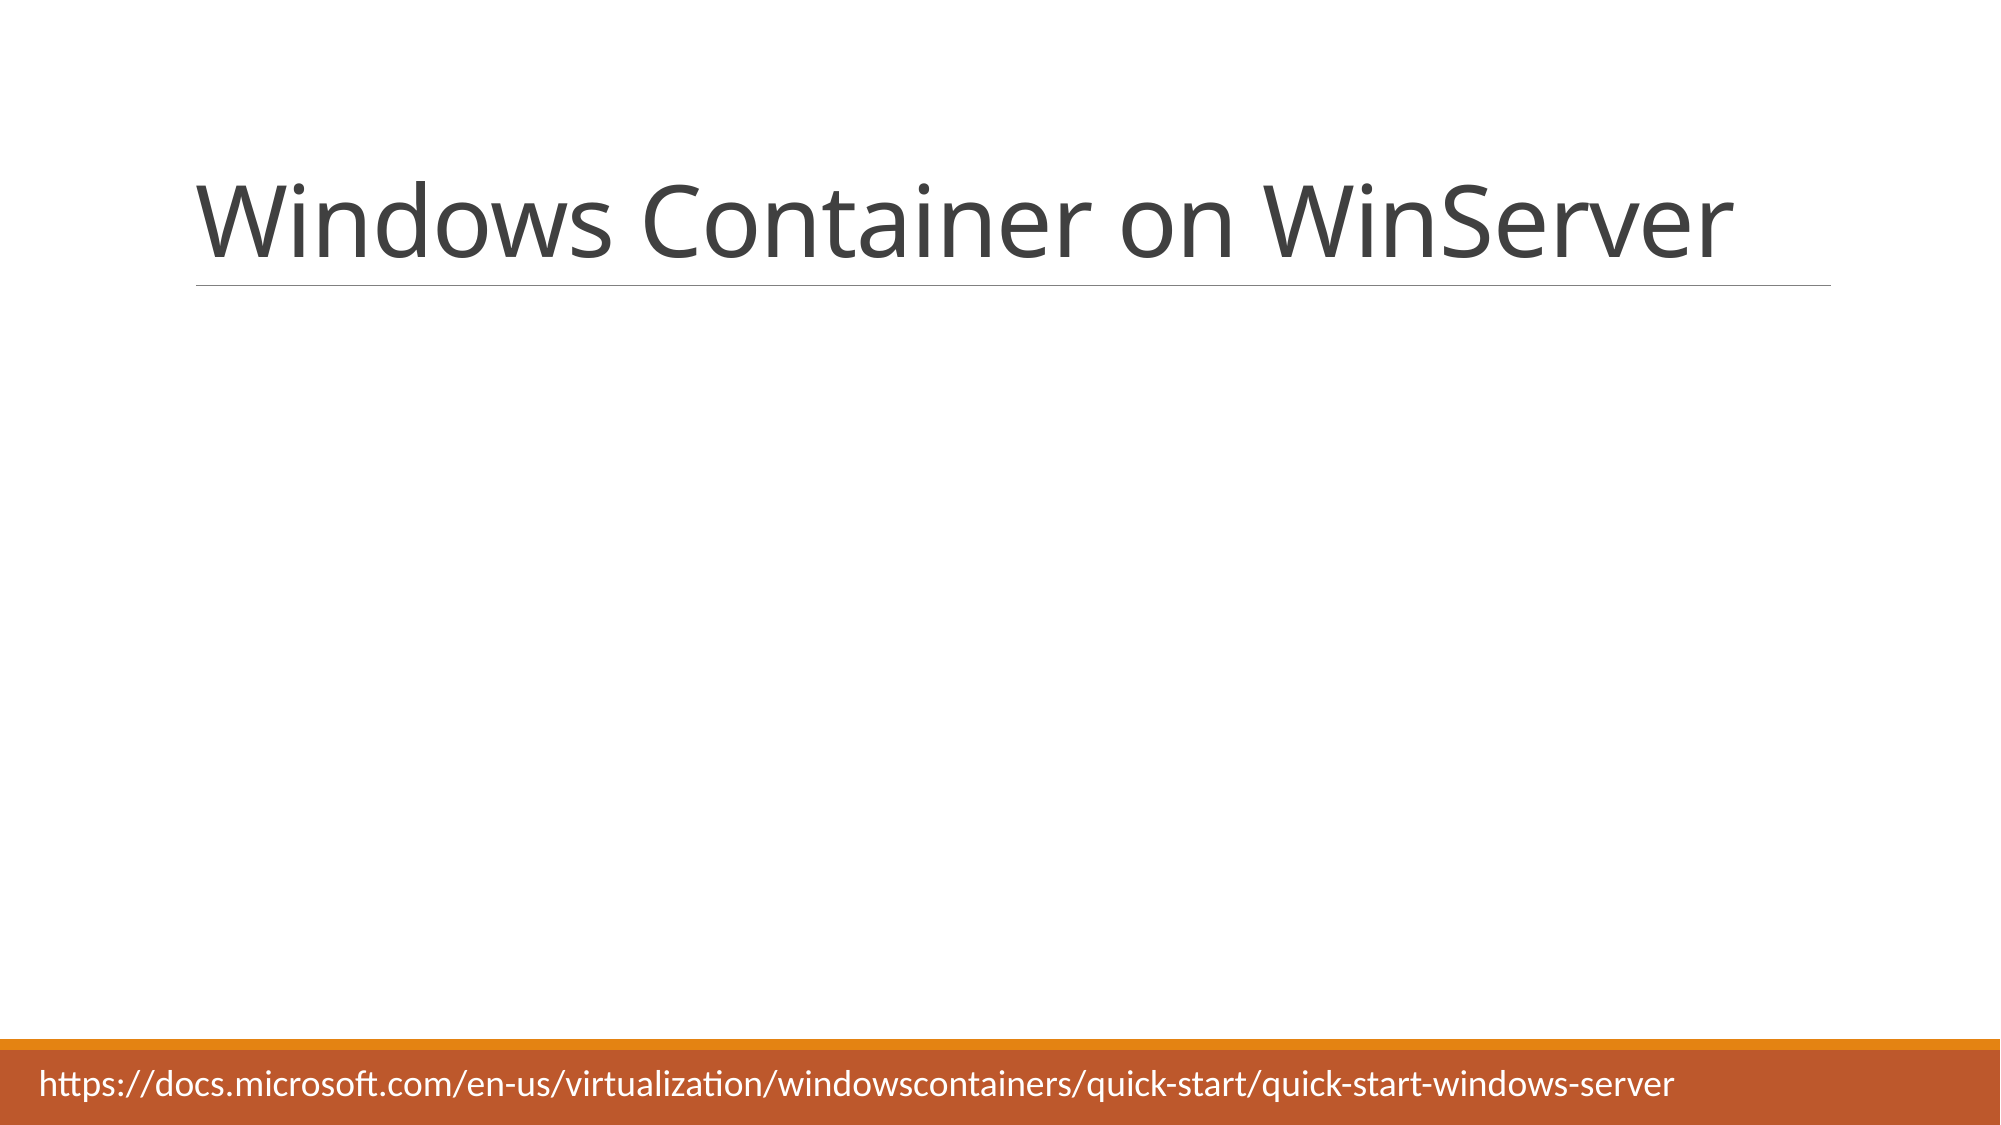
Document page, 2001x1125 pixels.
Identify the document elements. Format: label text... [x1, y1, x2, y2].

text_box https://docs.microsoft.com/en-us/virtualization/windowscontainers/quick-start/quick-start-windows-server [24, 1052, 1692, 1112]
title Windows Container on WinServer [180, 47, 1830, 285]
